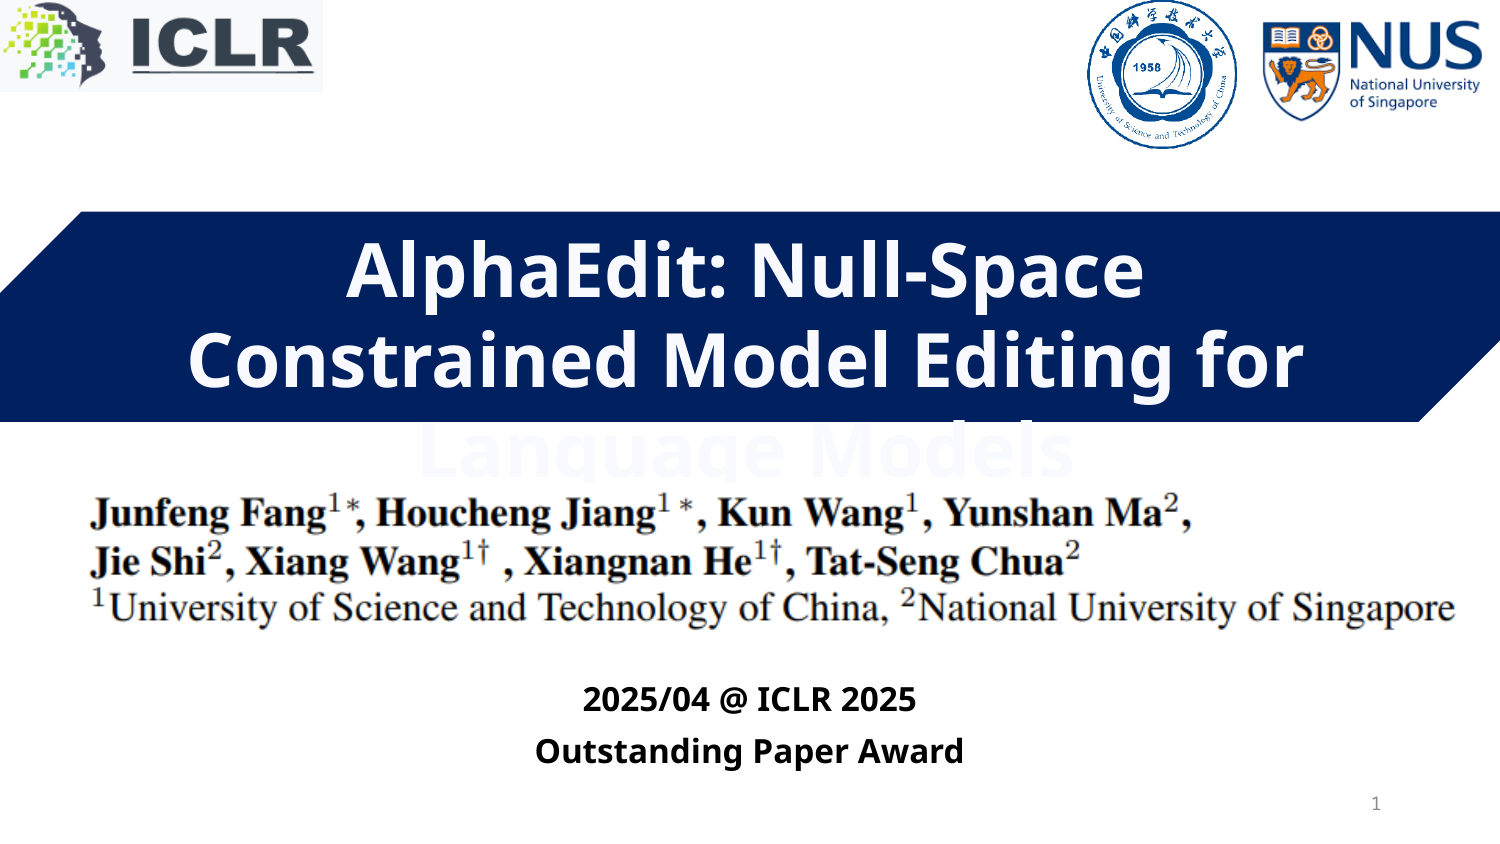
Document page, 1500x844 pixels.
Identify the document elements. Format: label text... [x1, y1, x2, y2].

picture [76, 482, 1489, 638]
subtitle 2025/04 @ ICLR 2025 Outstanding Paper Award [203, 675, 1296, 782]
text_box [0, 210, 1500, 423]
text_box AlphaEdit: Null-Space Constrained Model Editing for Language Models [95, 215, 1397, 482]
picture [0, 0, 323, 92]
slide_number 1 [1059, 782, 1397, 827]
picture [1087, 0, 1237, 149]
picture [1256, 16, 1489, 129]
